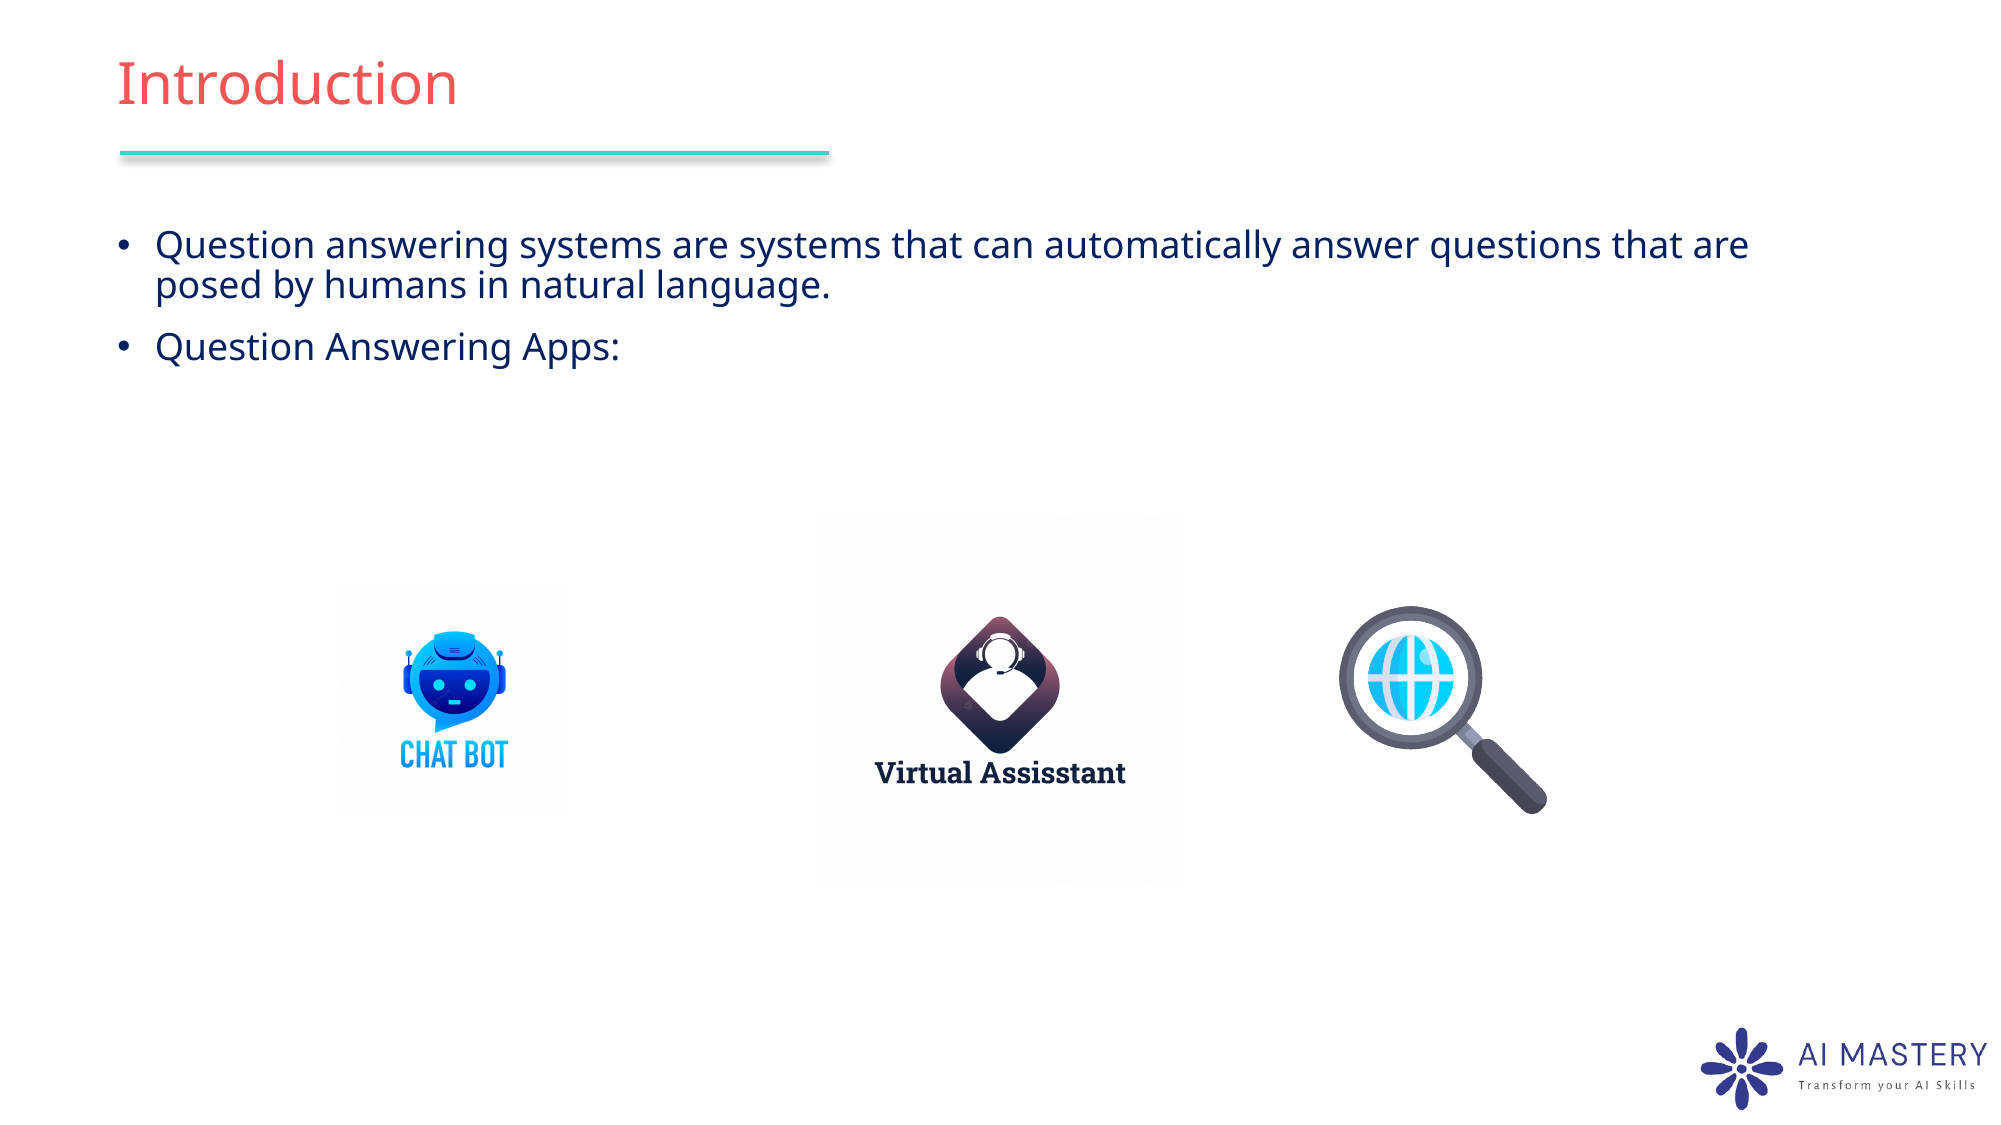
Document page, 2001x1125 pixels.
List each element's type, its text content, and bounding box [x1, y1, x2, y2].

title Introduction [102, 0, 1828, 195]
picture [1339, 606, 1547, 814]
list Question answering systems are systems that can automatically answer questions that are posed by humans in natural language. Question Answering Apps: [102, 218, 1781, 1098]
picture [1687, 1013, 2000, 1125]
picture [815, 515, 1185, 885]
picture [340, 585, 569, 815]
